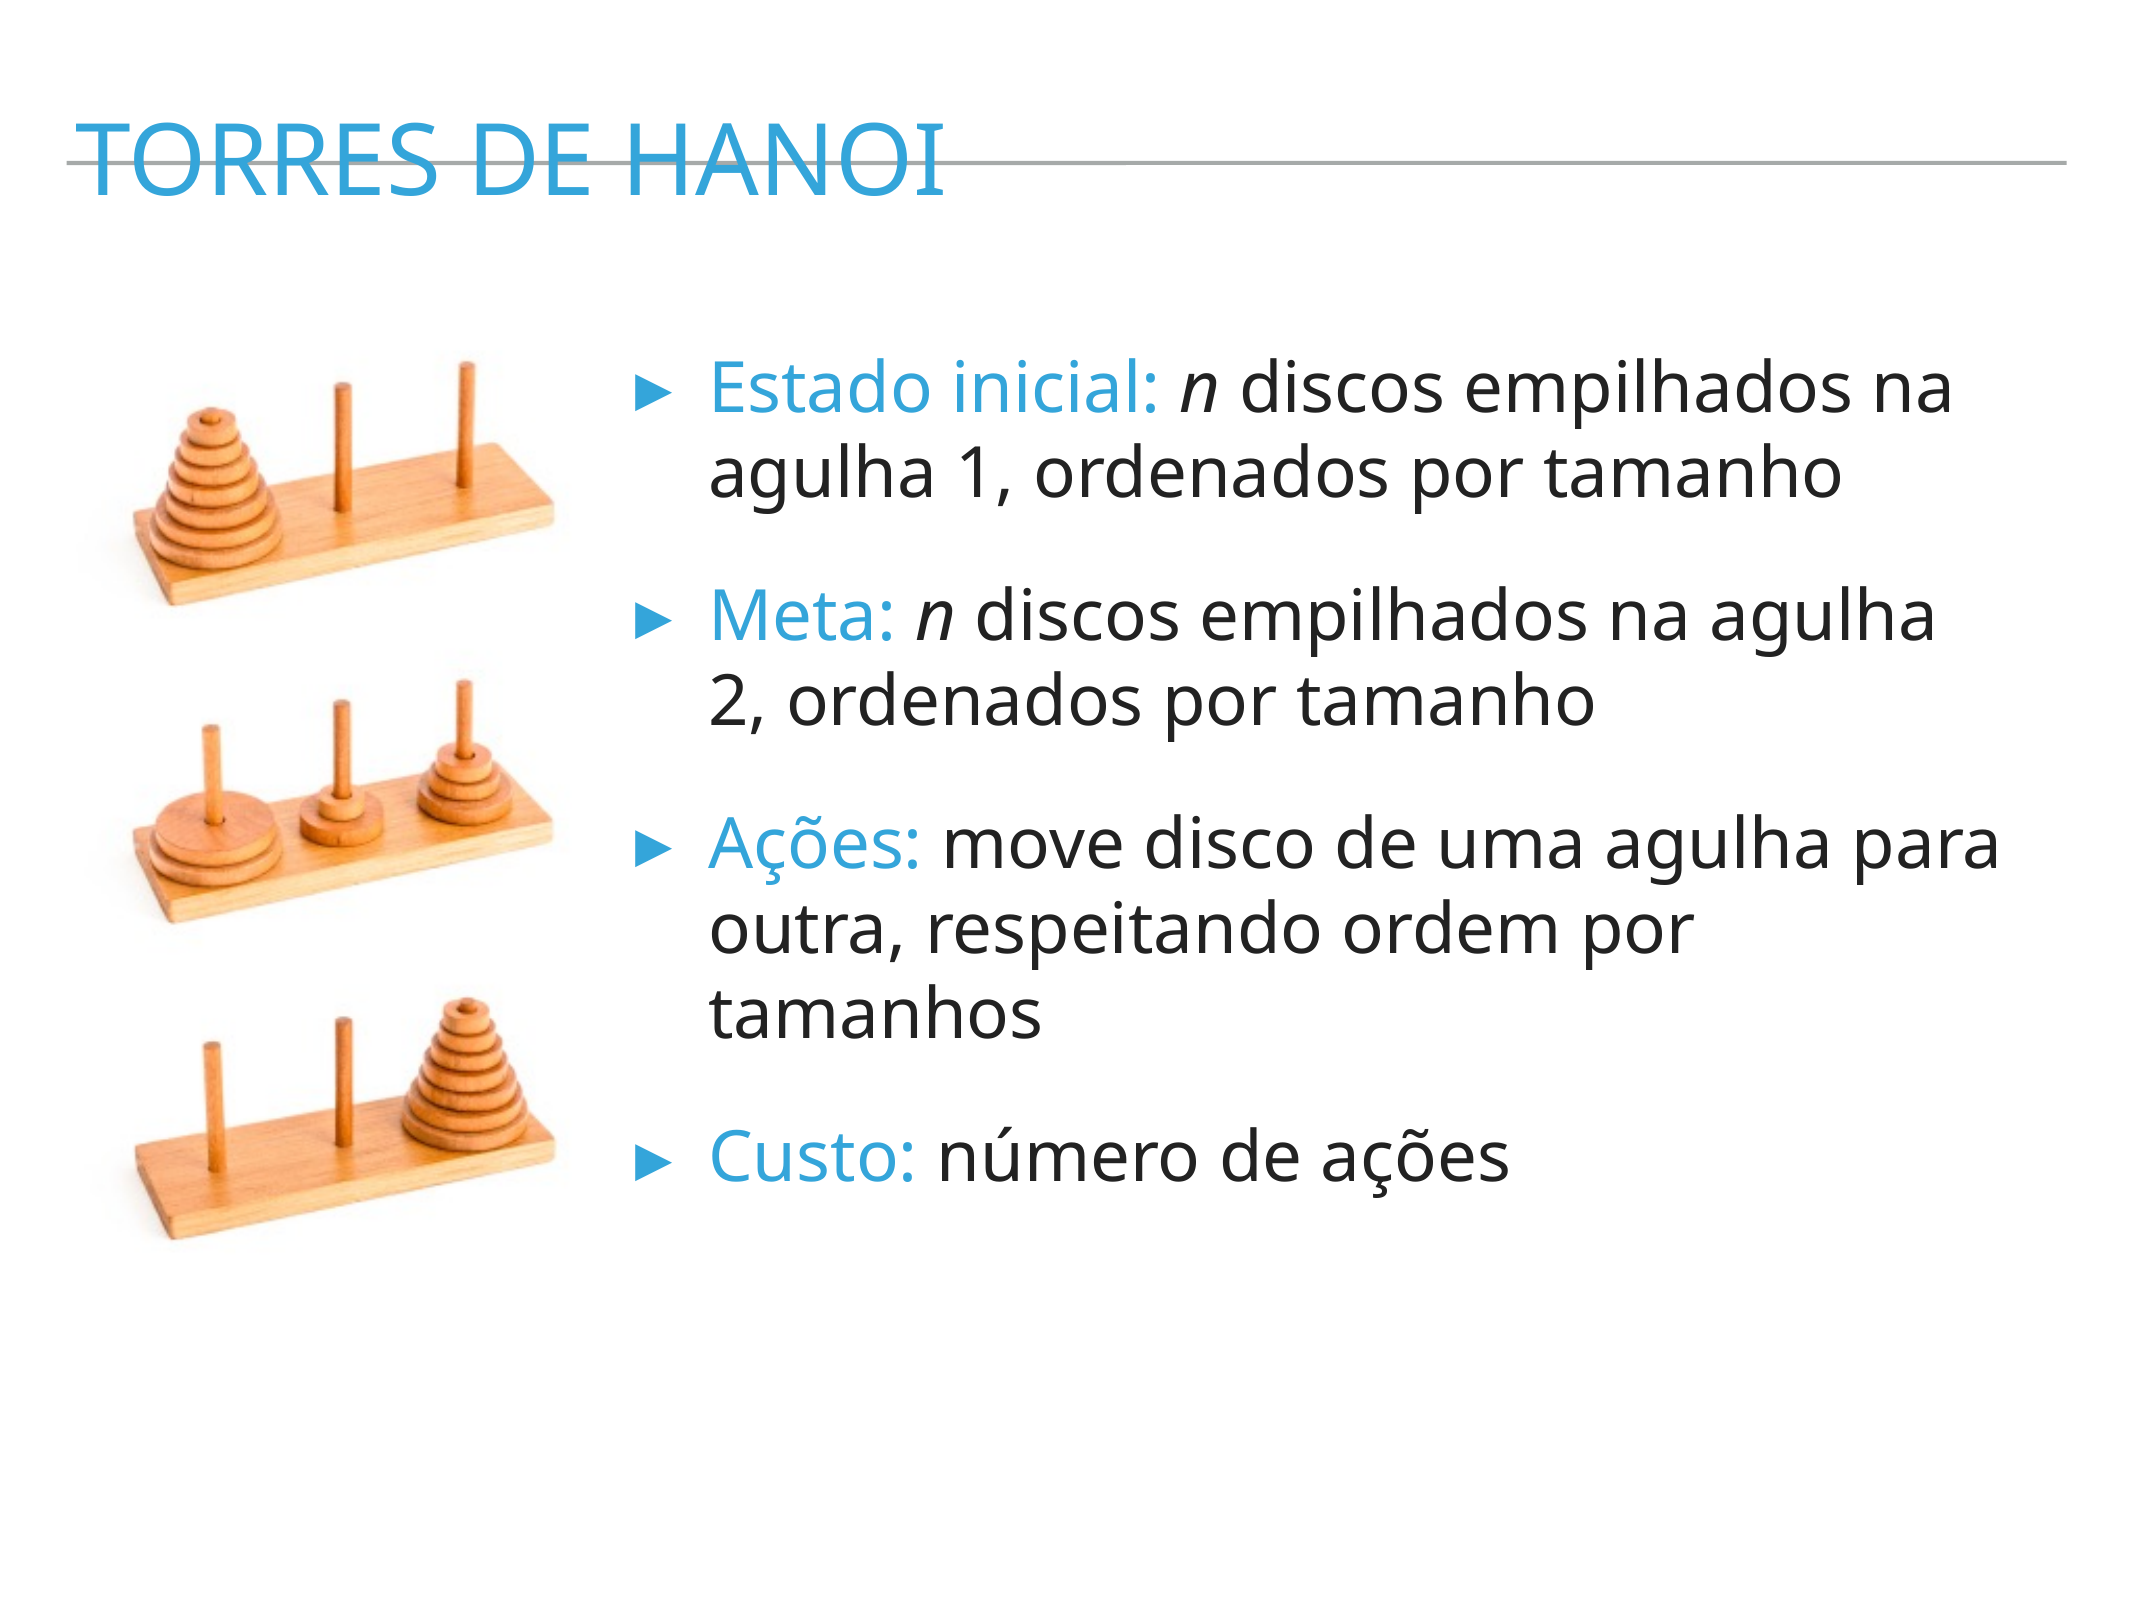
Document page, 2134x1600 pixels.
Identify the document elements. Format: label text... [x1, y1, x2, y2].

text_box torres de Hanoi [66, 110, 2067, 230]
text_box Estado inicial: n discos empilhados na agulha 1, ordenados por tamanho Meta: n discos empilhados na agulha 2, ordenados por tamanho Ações: move disco de uma agulha para outra, respeitando ordem por tamanhos Custo: número de ações [627, 333, 2020, 1336]
picture [69, 318, 612, 1282]
